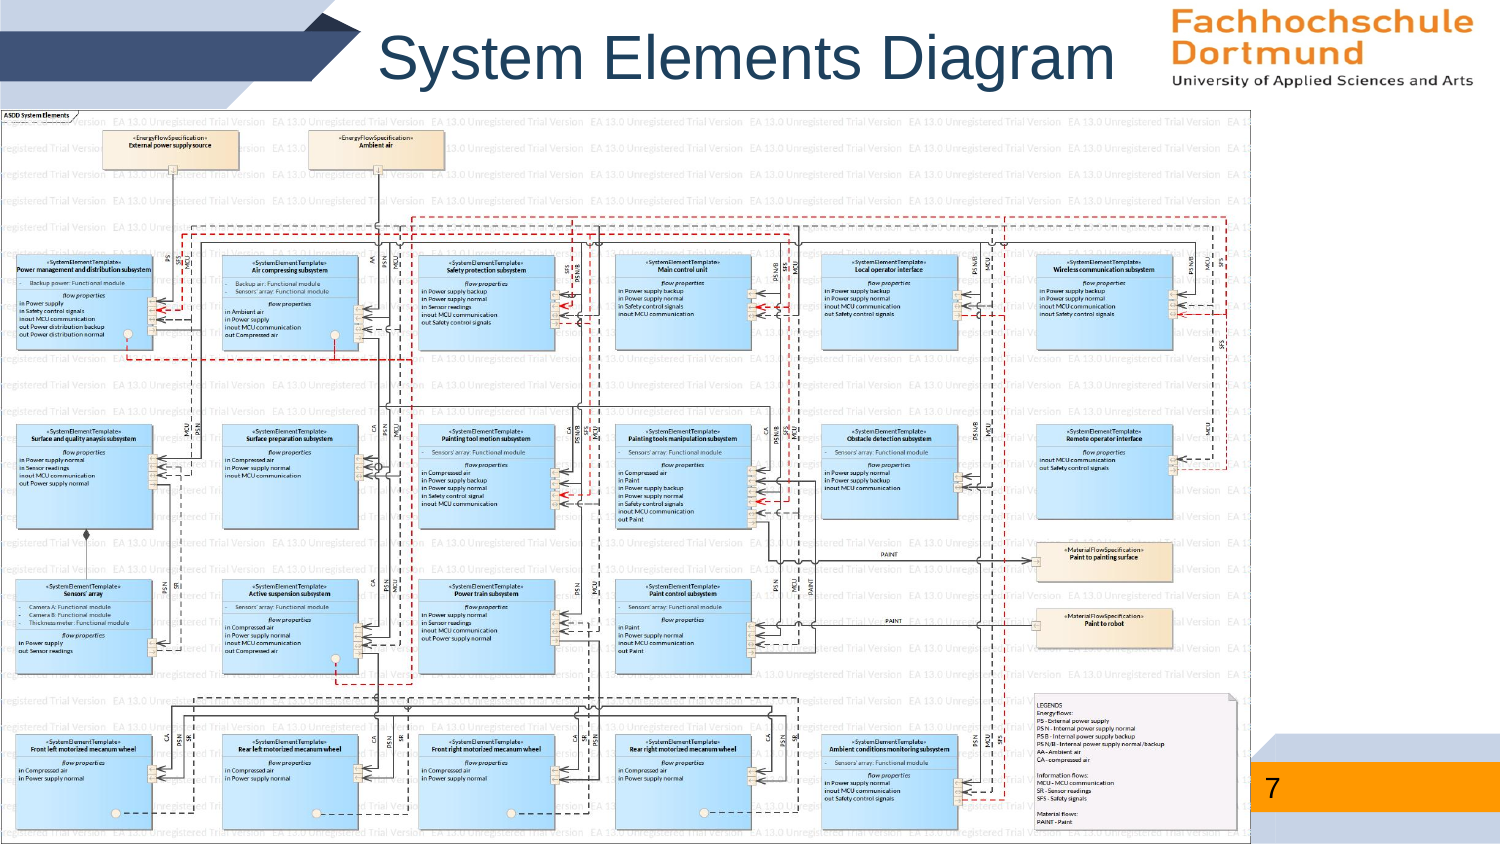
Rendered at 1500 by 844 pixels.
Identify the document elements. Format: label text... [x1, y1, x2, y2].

text_box System Elements Diagram [362, 9, 1157, 100]
picture [1162, 0, 1488, 101]
picture [0, 109, 1251, 844]
slide_number 7 [1255, 760, 1494, 813]
